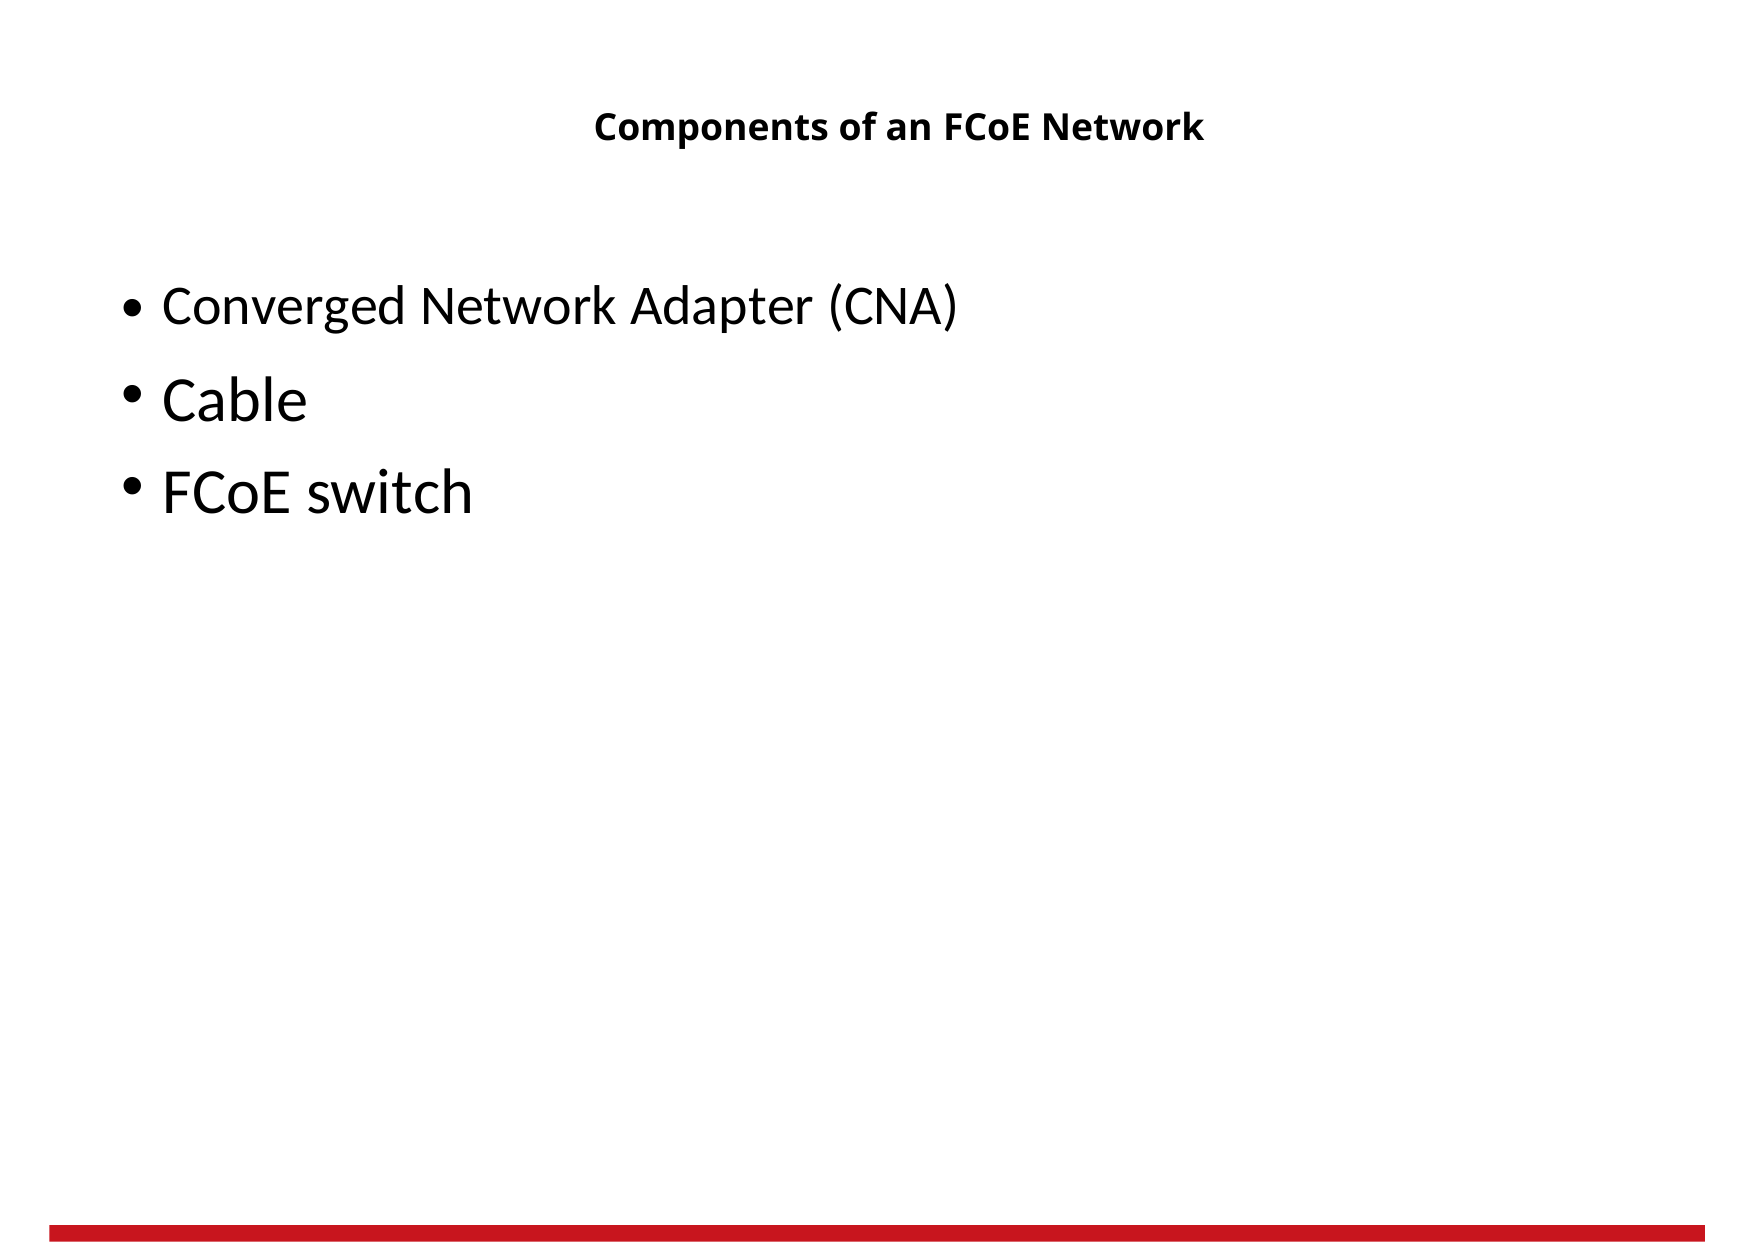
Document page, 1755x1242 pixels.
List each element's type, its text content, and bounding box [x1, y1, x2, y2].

text_box Converged Network Adapter (CNA) Cable FCoE switch [160, 277, 1086, 532]
text_box [49, 1225, 1705, 1242]
text_box • • • [118, 273, 156, 528]
text_box Components of an FCoE Network [338, 68, 1457, 157]
